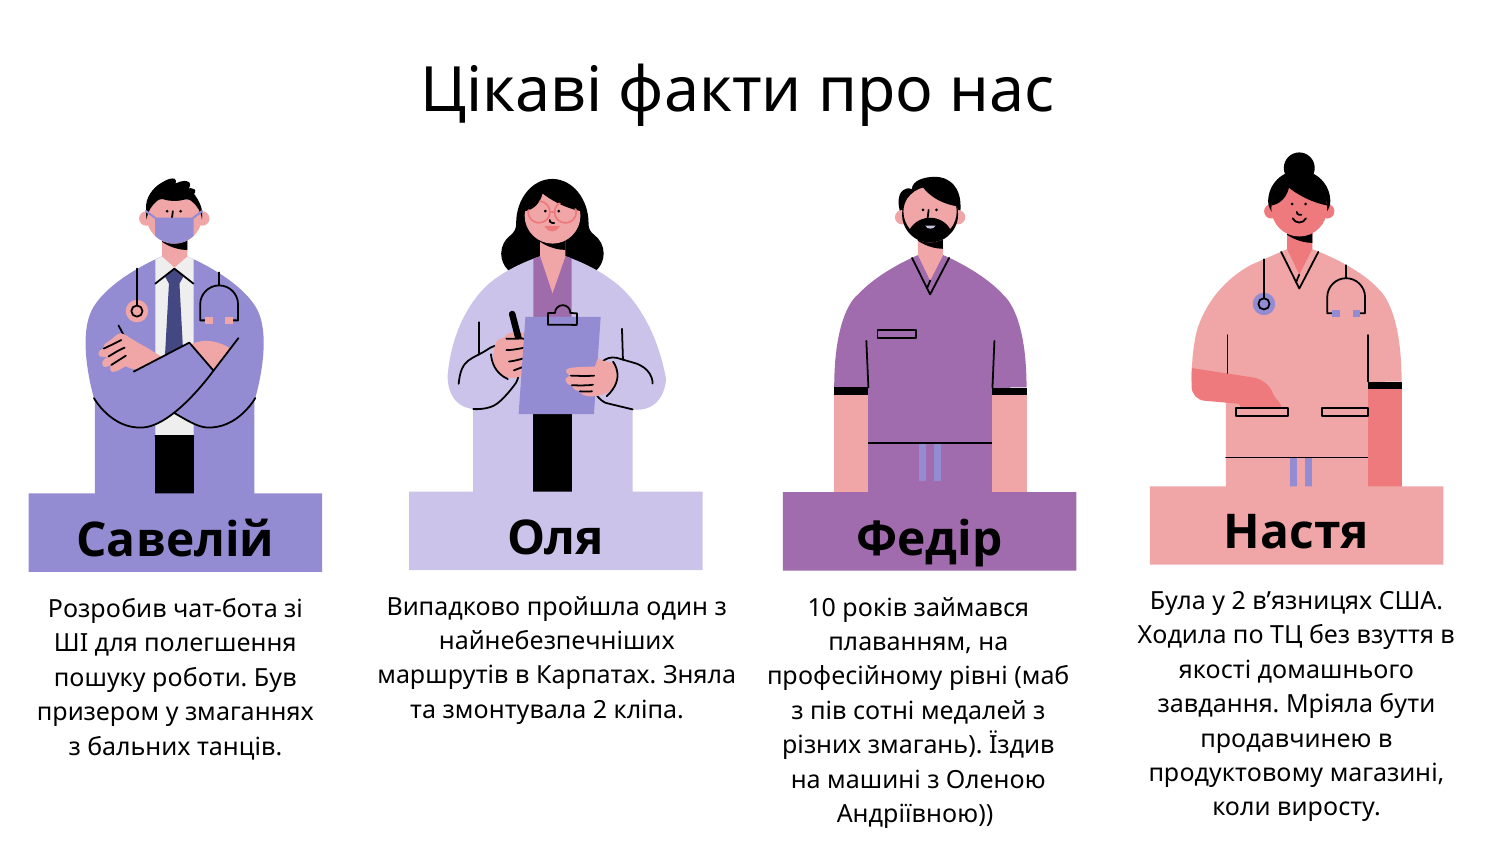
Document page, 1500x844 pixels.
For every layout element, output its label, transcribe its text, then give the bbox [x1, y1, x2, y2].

text_box [146, 215, 155, 236]
text_box [139, 211, 148, 226]
text_box [194, 215, 202, 236]
text_box Федір [782, 492, 1077, 571]
text_box Настя [1149, 486, 1444, 564]
text_box [94, 343, 213, 427]
text_box [125, 299, 149, 323]
text_box [191, 340, 230, 370]
text_box [150, 200, 199, 217]
text_box [205, 316, 213, 325]
text_box [162, 241, 188, 251]
text_box [225, 316, 233, 325]
text_box [85, 259, 155, 398]
text_box [164, 268, 184, 354]
text_box Савелій [28, 493, 323, 572]
text_box Оля [409, 491, 703, 570]
text_box [175, 372, 256, 427]
text_box [155, 436, 194, 493]
text_box [194, 259, 264, 397]
text_box [145, 210, 203, 244]
text_box [201, 211, 210, 226]
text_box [445, 178, 667, 495]
text_box [98, 333, 161, 372]
text_box [155, 414, 194, 436]
text_box 10 років займався плаванням, на професійному рівні (маб з пів сотні медалей з різних змагань). Їздив на машині з Оленою Андріївною)) [750, 571, 1087, 696]
text_box [146, 178, 202, 212]
text_box [162, 243, 188, 268]
text_box Випадково пройшла один з найнебезпечніших маршрутів в Карпатах. Зняла та змонтувала 2 кліпа. [362, 570, 753, 809]
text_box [1191, 152, 1402, 488]
text_box [155, 256, 173, 356]
text_box [94, 400, 155, 493]
text_box Розробив чат-бота зі ШІ для полегшення пошуку роботи. Був призером у змаганнях з бальних танців. [19, 572, 332, 761]
text_box Була у 2 вʼязницях США. Ходила по ТЦ без взуття в якості домашнього завдання. Мріяла бути продавчинею в продуктовому магазині, коли виросту. [1113, 564, 1481, 844]
text_box [175, 256, 194, 345]
text_box [194, 401, 255, 493]
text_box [833, 176, 1027, 494]
title Цікаві факти про нас [198, 46, 1278, 126]
